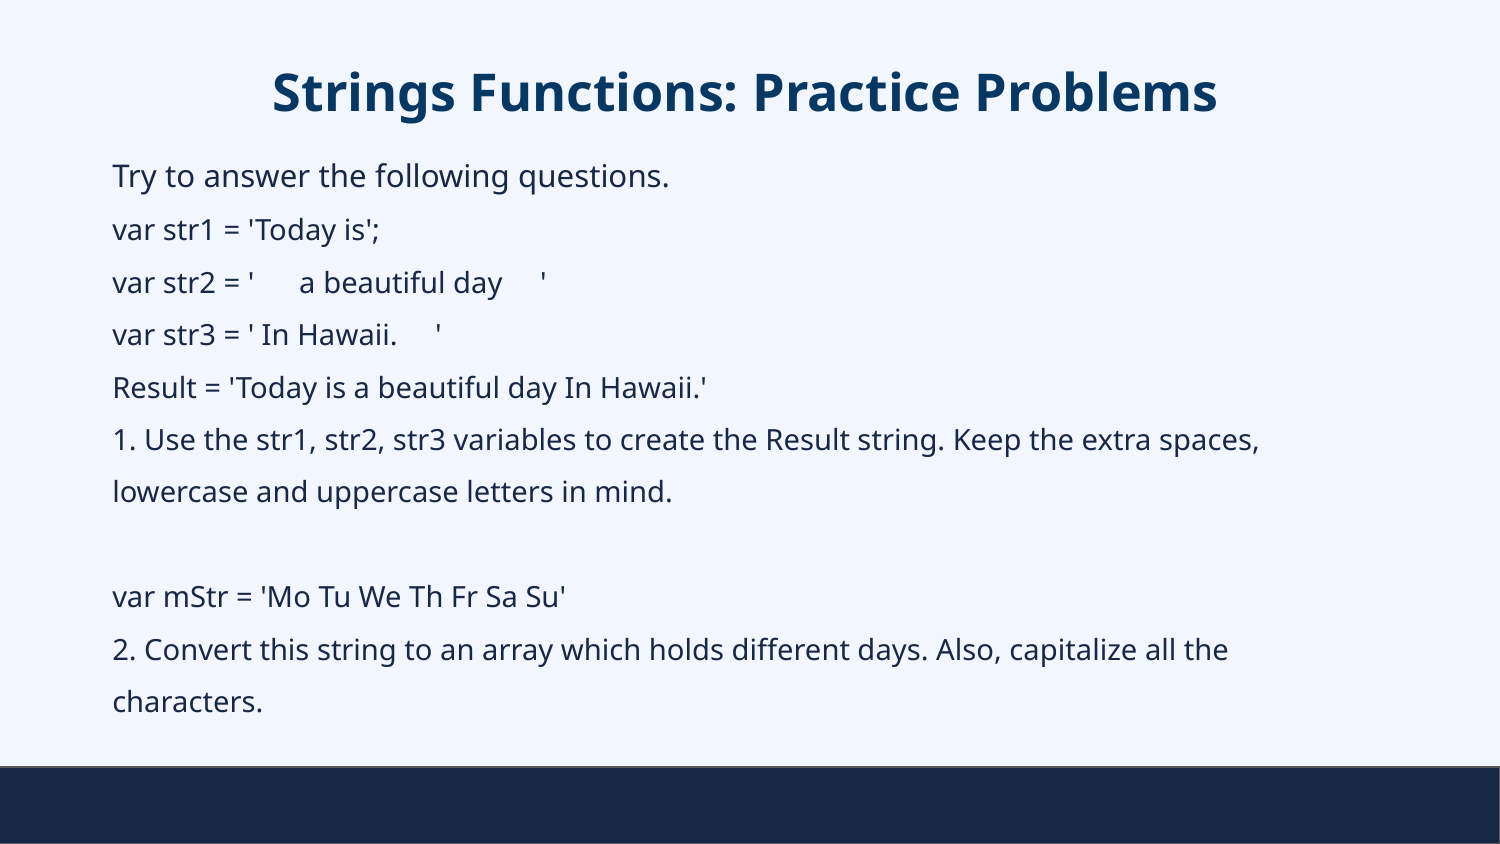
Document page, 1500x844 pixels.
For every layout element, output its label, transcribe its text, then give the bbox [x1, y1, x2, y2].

text_box [0, 767, 1500, 844]
text_box Try to answer the following questions. var str1 = 'Today is'; var str2 = ' a beautiful day ' var str3 = ' In Hawaii. ' Result = 'Today is a beautiful day In Hawaii.' 1. Use the str1, str2, str3 variables to create the Result string. Keep the extra spaces, lowercase and uppercase letters in mind. var mStr = 'Mo Tu We Th Fr Sa Su' 2. Convert this string to an array which holds different days. Also, capitalize all the characters. [97, 122, 1397, 686]
title Strings Functions: Practice Problems [29, 35, 1462, 148]
